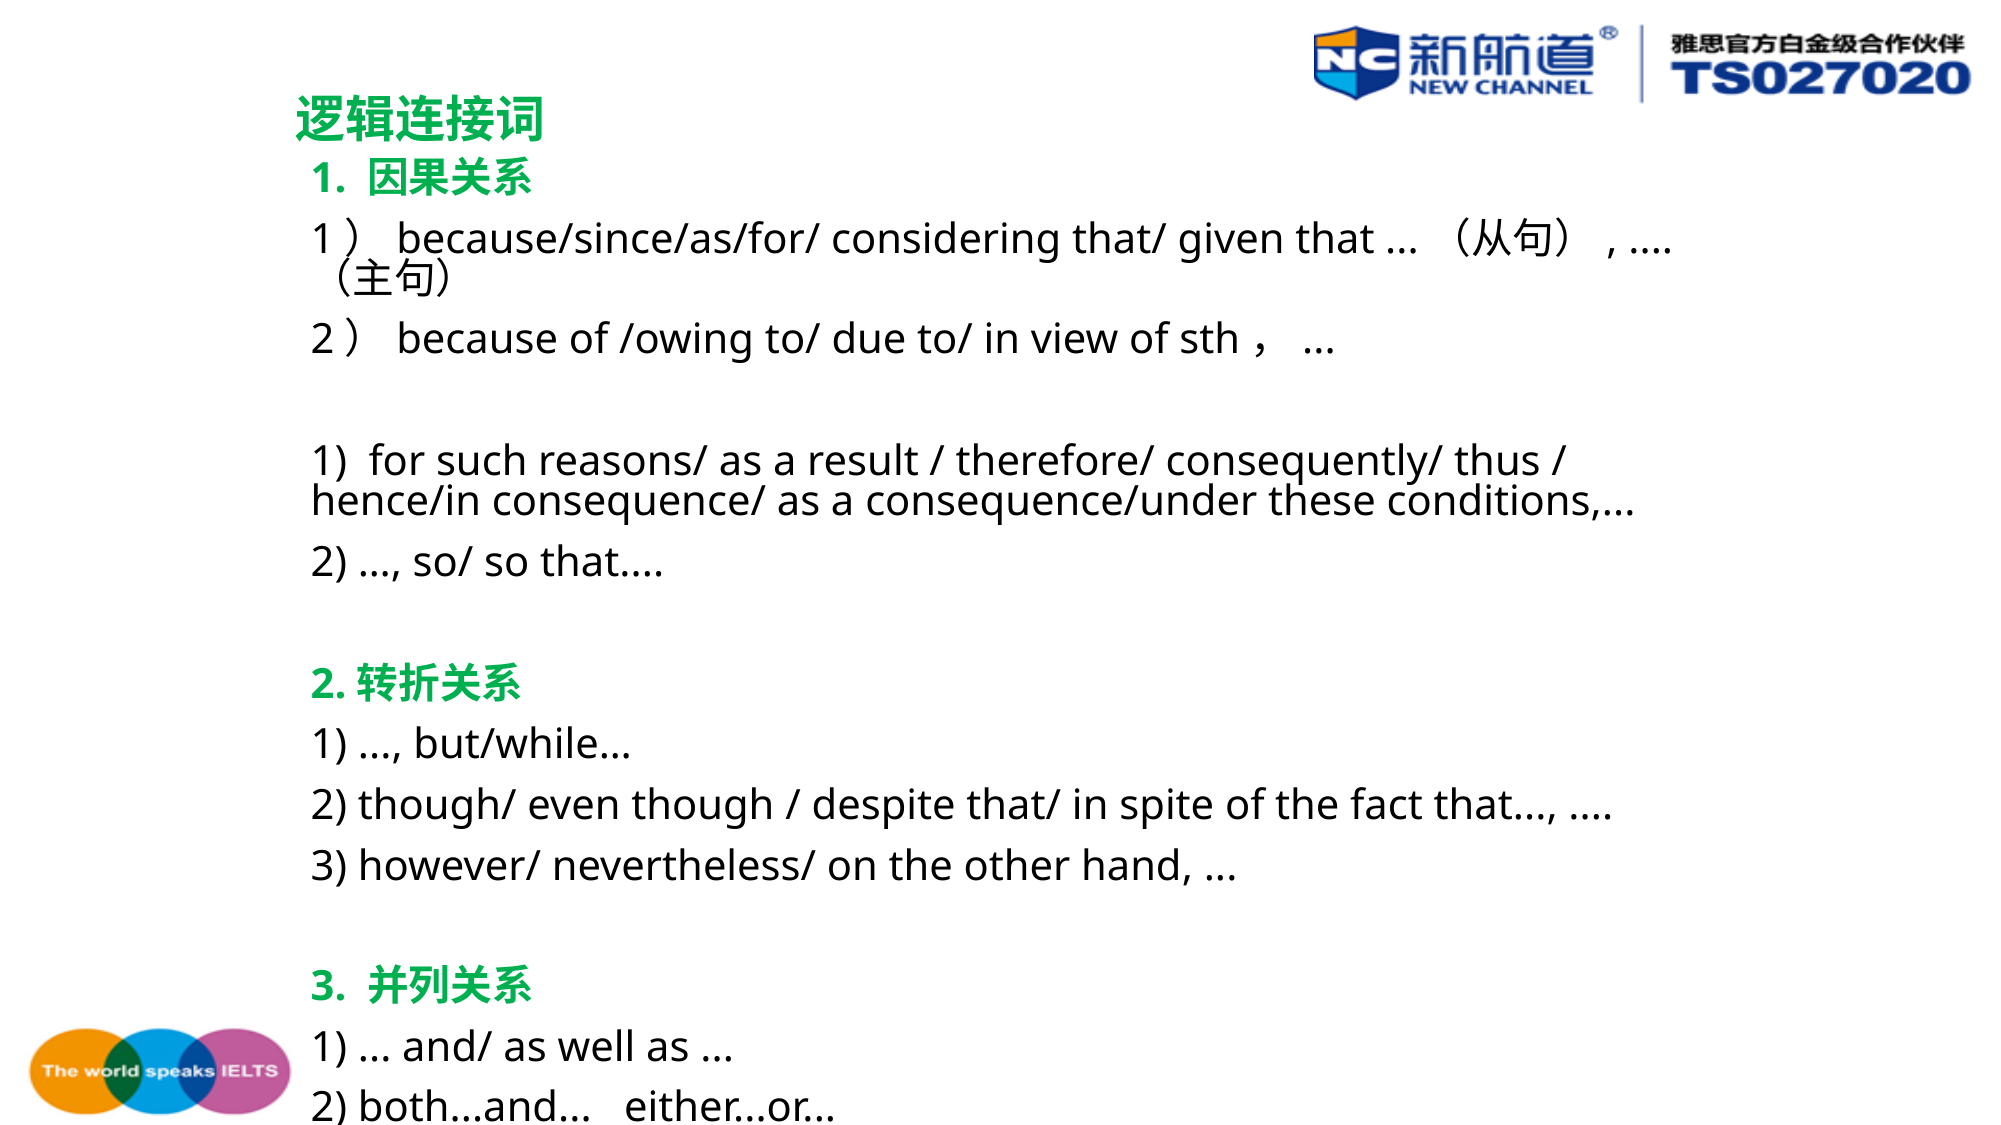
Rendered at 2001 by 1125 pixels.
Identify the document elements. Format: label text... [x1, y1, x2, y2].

picture [1314, 4, 1984, 113]
title 逻辑连接词 [280, 90, 1720, 153]
picture [4, 1024, 295, 1122]
list 1. 因果关系 1）because/since/as/for/ considering that/ given that ...（从句）, ....（主句） 2）because of /owing to/ due to/ in view of sth，... 1) for such reasons/ as a result / therefore/ consequently/ thus / hence/in consequence/ as a consequence/under these conditions,... 2) …, so/ so that.... 2.转折关系 1) ..., but/while… 2) though/ even though / despite that/ in spite of the fact that..., .... 3) however/ nevertheless/ on the other hand, ... 3. 并列关系 1) ... and/ as well as ... 2) both...and... either...or... [295, 152, 1736, 1125]
